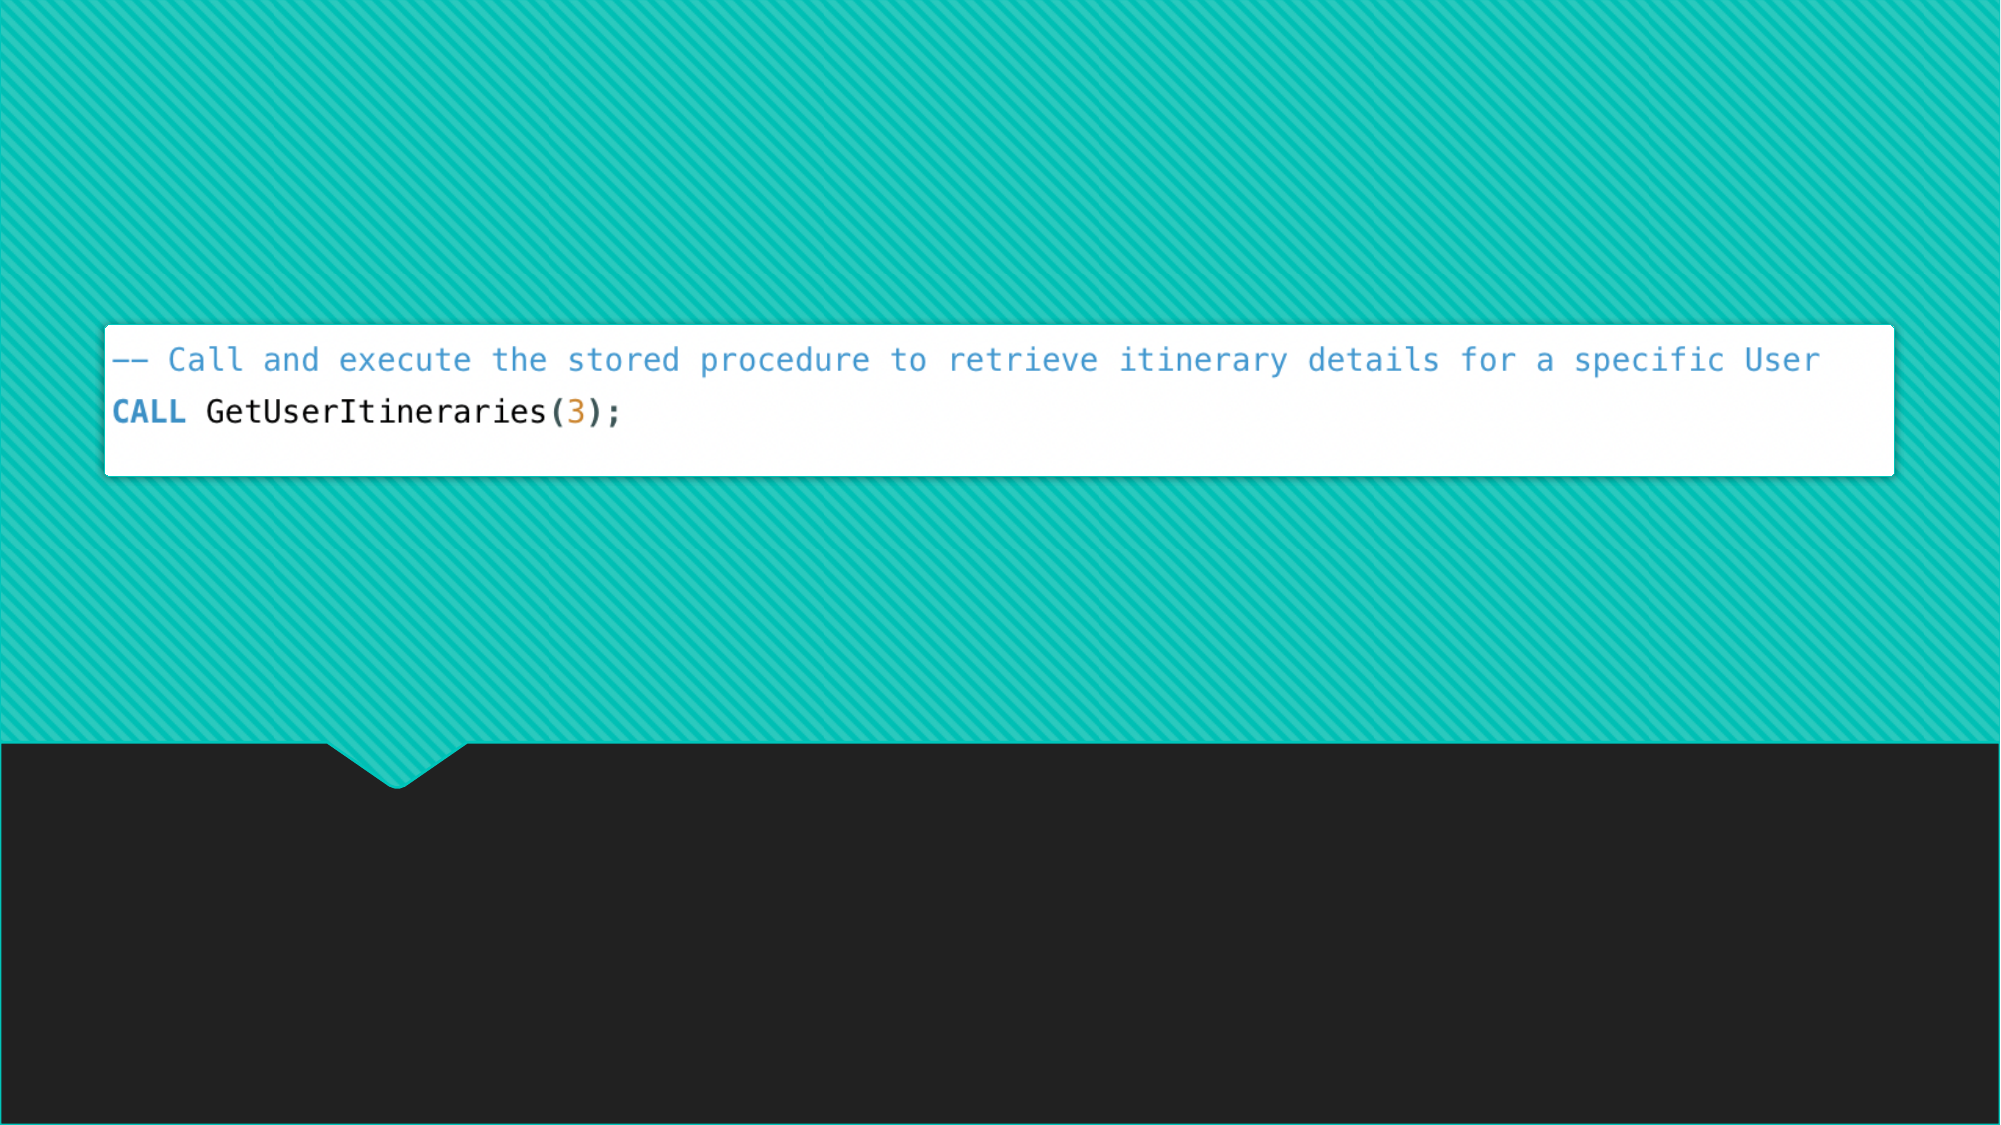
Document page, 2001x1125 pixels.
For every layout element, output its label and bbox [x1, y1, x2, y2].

text_box [0, 740, 2000, 1125]
text_box [0, 0, 2000, 786]
list [103, 324, 1896, 477]
